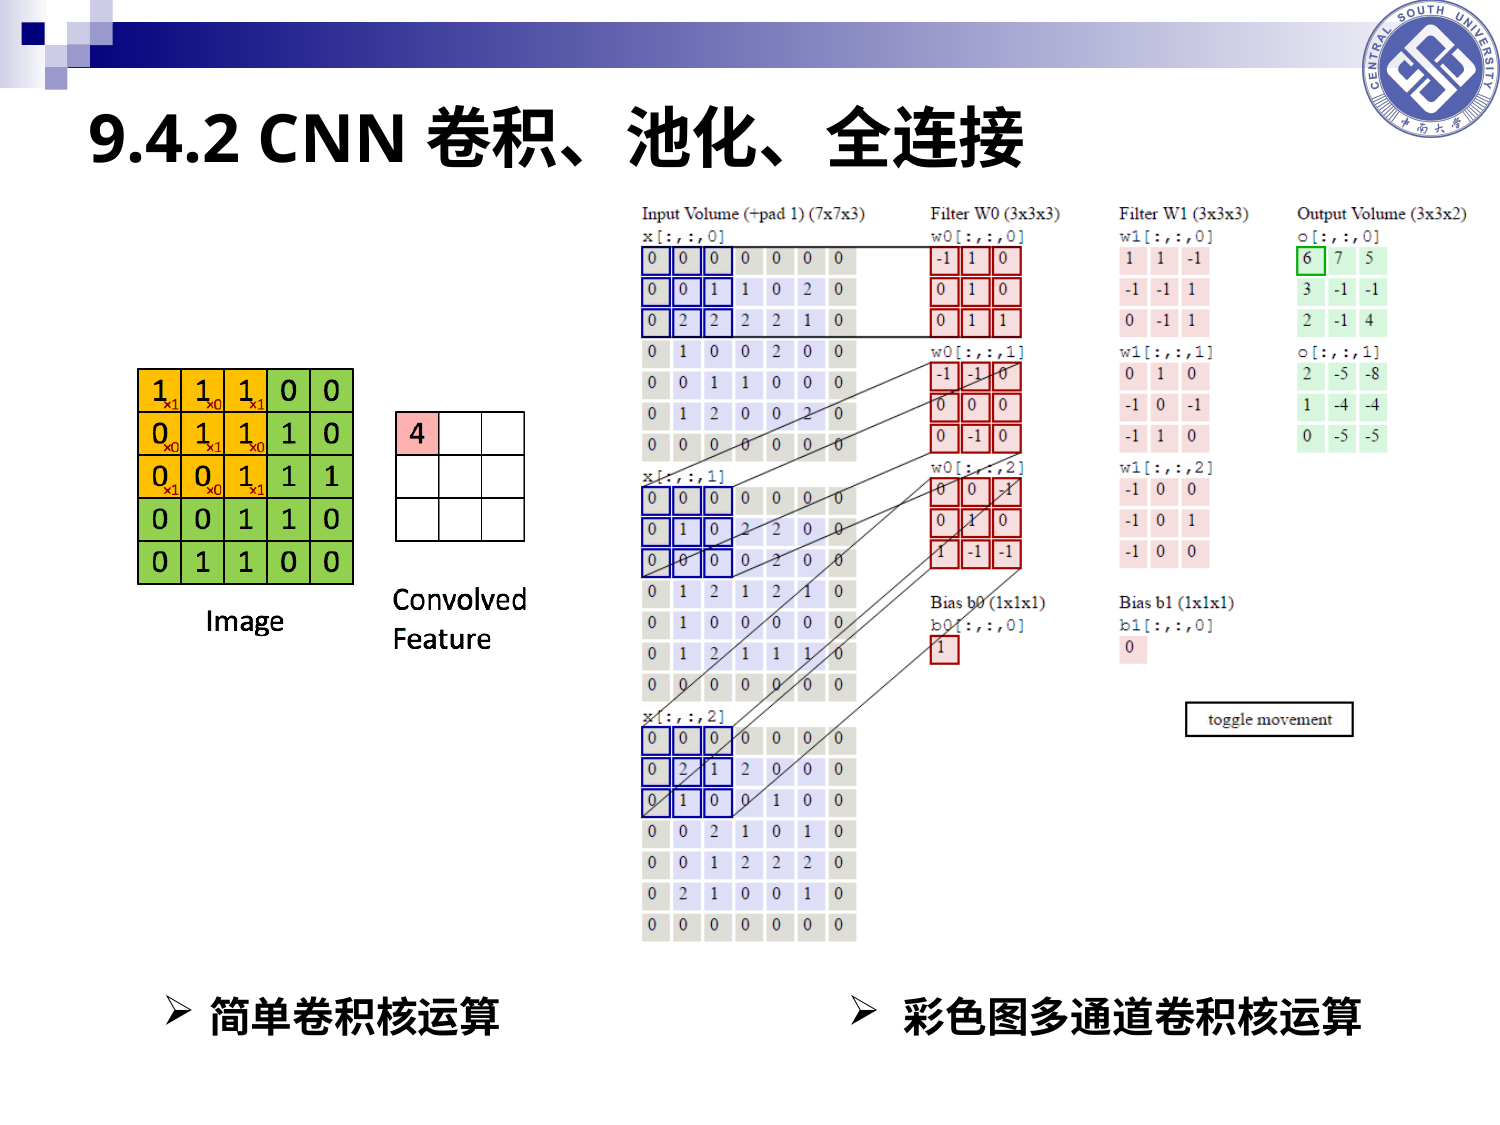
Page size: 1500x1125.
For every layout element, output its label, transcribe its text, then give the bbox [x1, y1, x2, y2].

picture [1362, 0, 1500, 138]
text_box 彩色图多通道卷积核运算 [832, 982, 1447, 1048]
title 9.4.2 CNN卷积、池化、全连接 [73, 86, 1424, 185]
picture [620, 196, 1486, 956]
text_box 简单卷积核运算 [147, 982, 533, 1048]
picture [95, 326, 565, 669]
